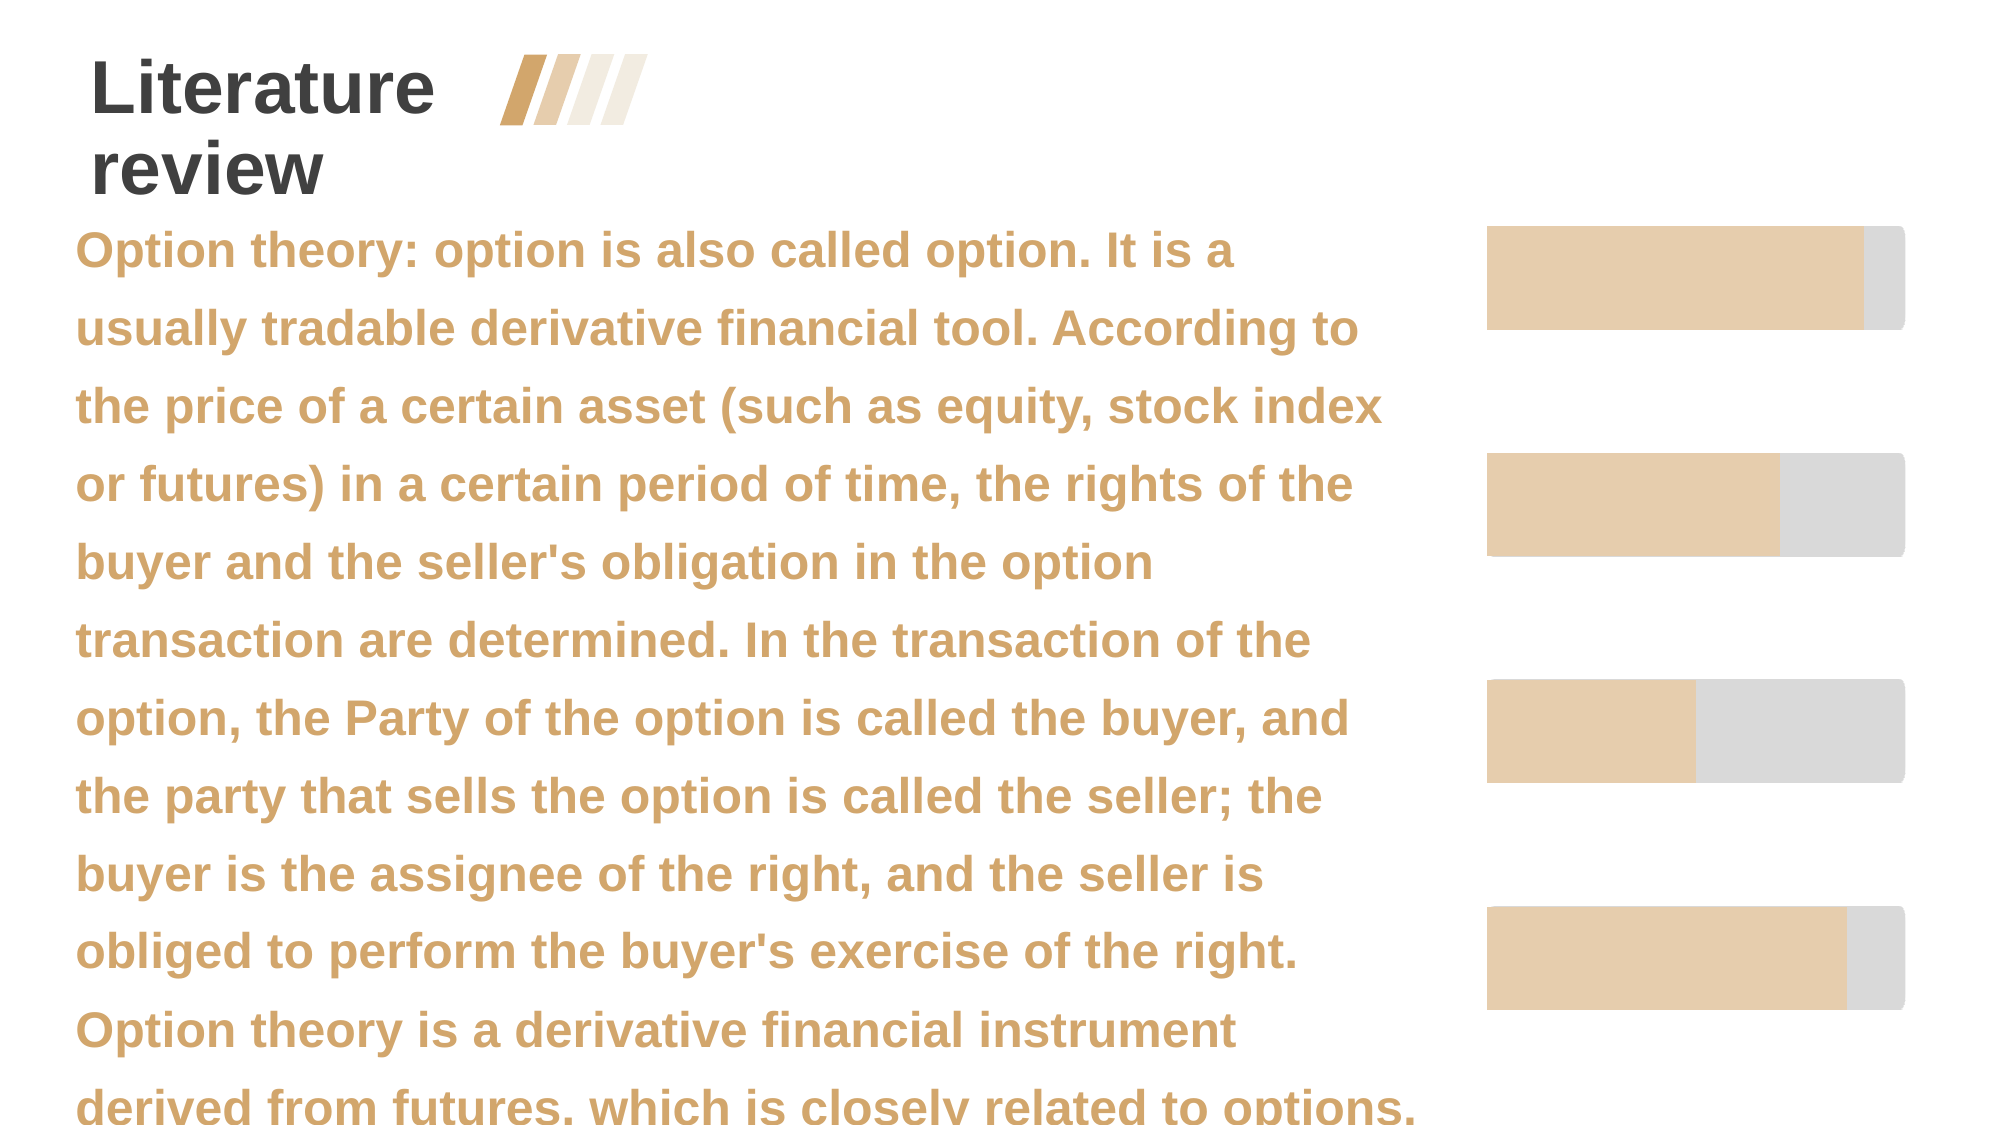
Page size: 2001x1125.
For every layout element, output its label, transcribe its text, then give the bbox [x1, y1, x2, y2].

text_box Option theory: option is also called option. It is a usually tradable derivative financial tool. According to the price of a certain asset (such as equity, stock index or futures) in a certain period of time, the rights of the buyer and the seller's obligation in the option transaction are determined. In the transaction of the option, the Party of the option is called the buyer, and the party that sells the option is called the seller; the buyer is the assignee of the right, and the seller is obliged to perform the buyer's exercise of the right. Option theory is a derivative financial instrument derived from futures, which is closely related to options. [60, 192, 1436, 1125]
list Literature review [75, 41, 517, 220]
chart [1476, 145, 2000, 1099]
